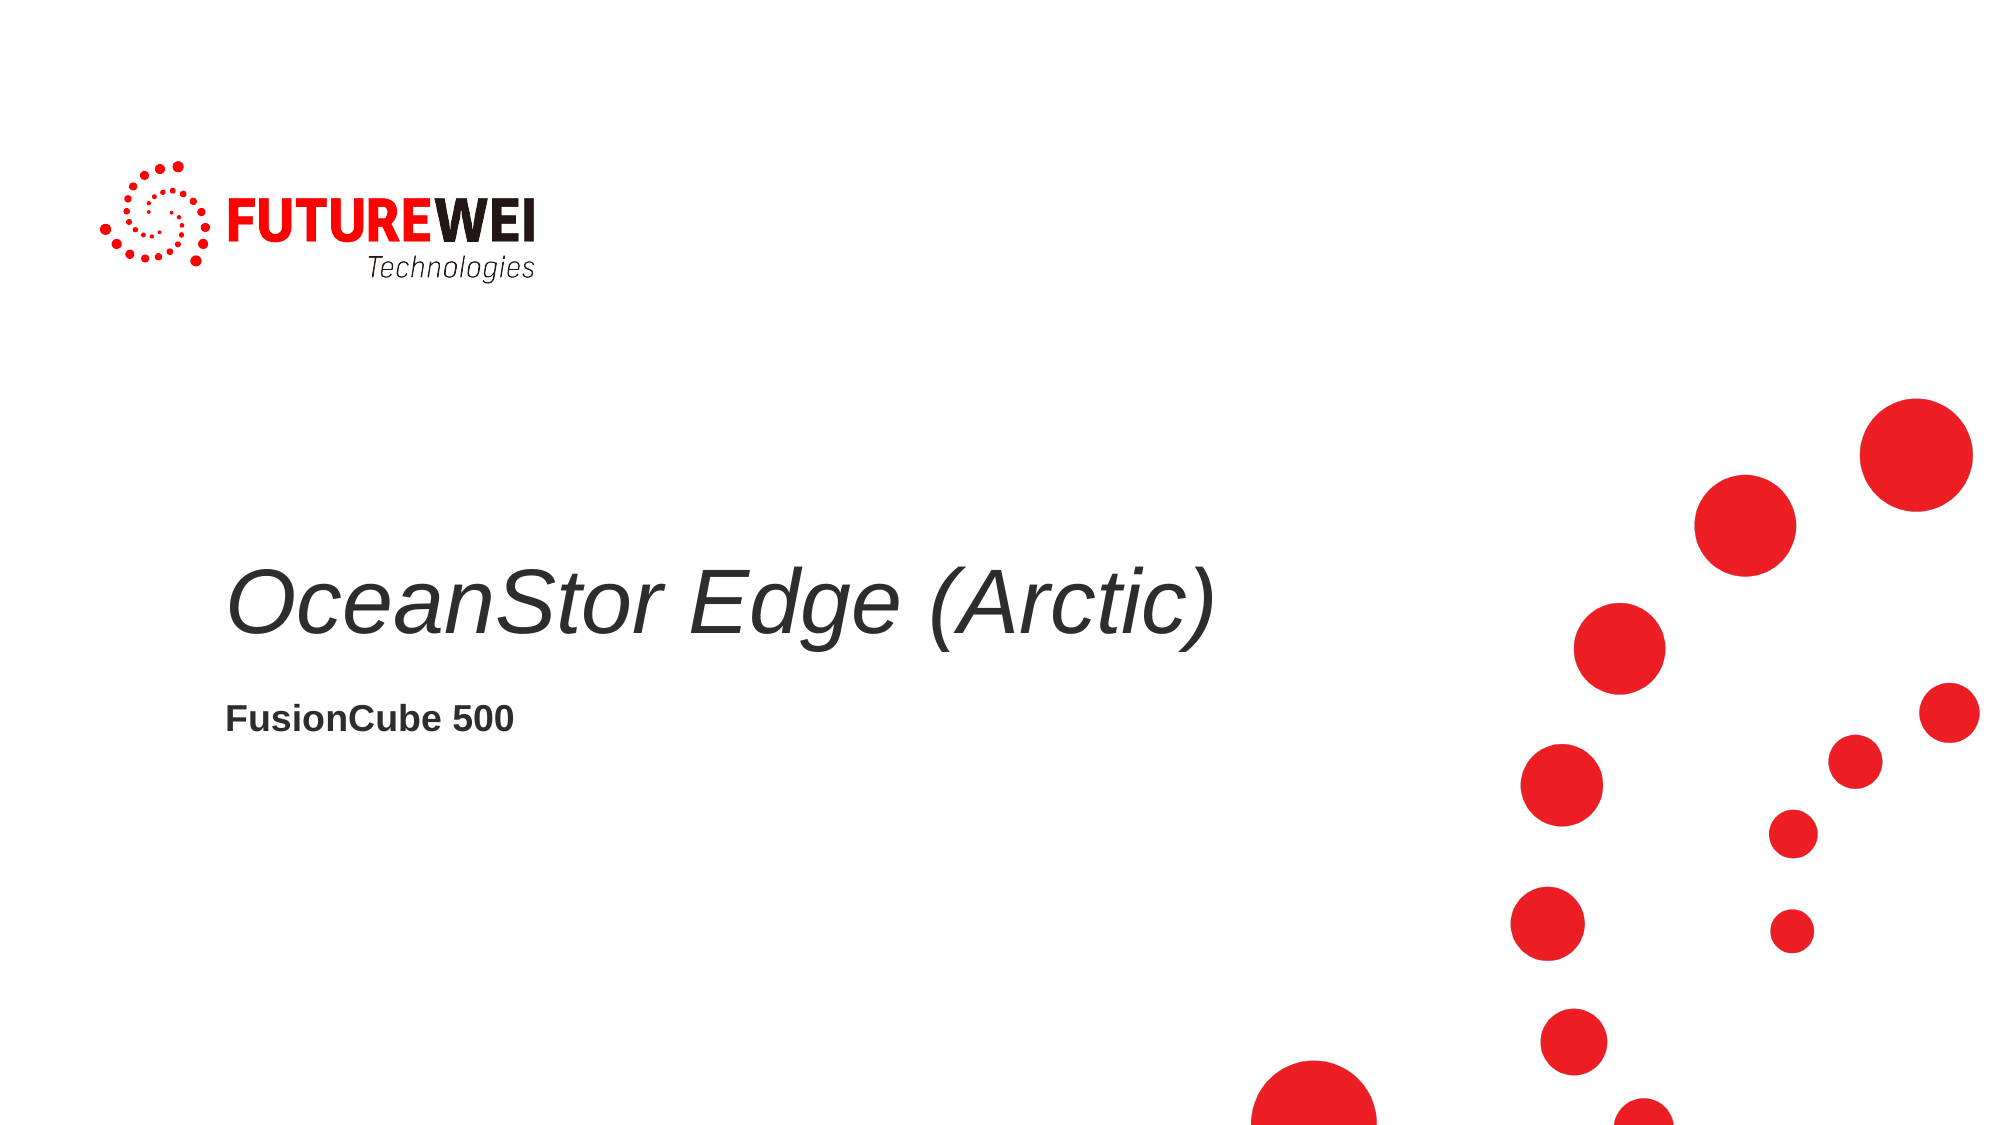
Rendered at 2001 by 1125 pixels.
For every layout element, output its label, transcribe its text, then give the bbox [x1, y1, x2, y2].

picture [56, 117, 577, 311]
subtitle FusionCube 500 [210, 686, 1430, 884]
picture [1223, 351, 2000, 1125]
title OceanStor Edge (Arctic) [210, 463, 1430, 662]
